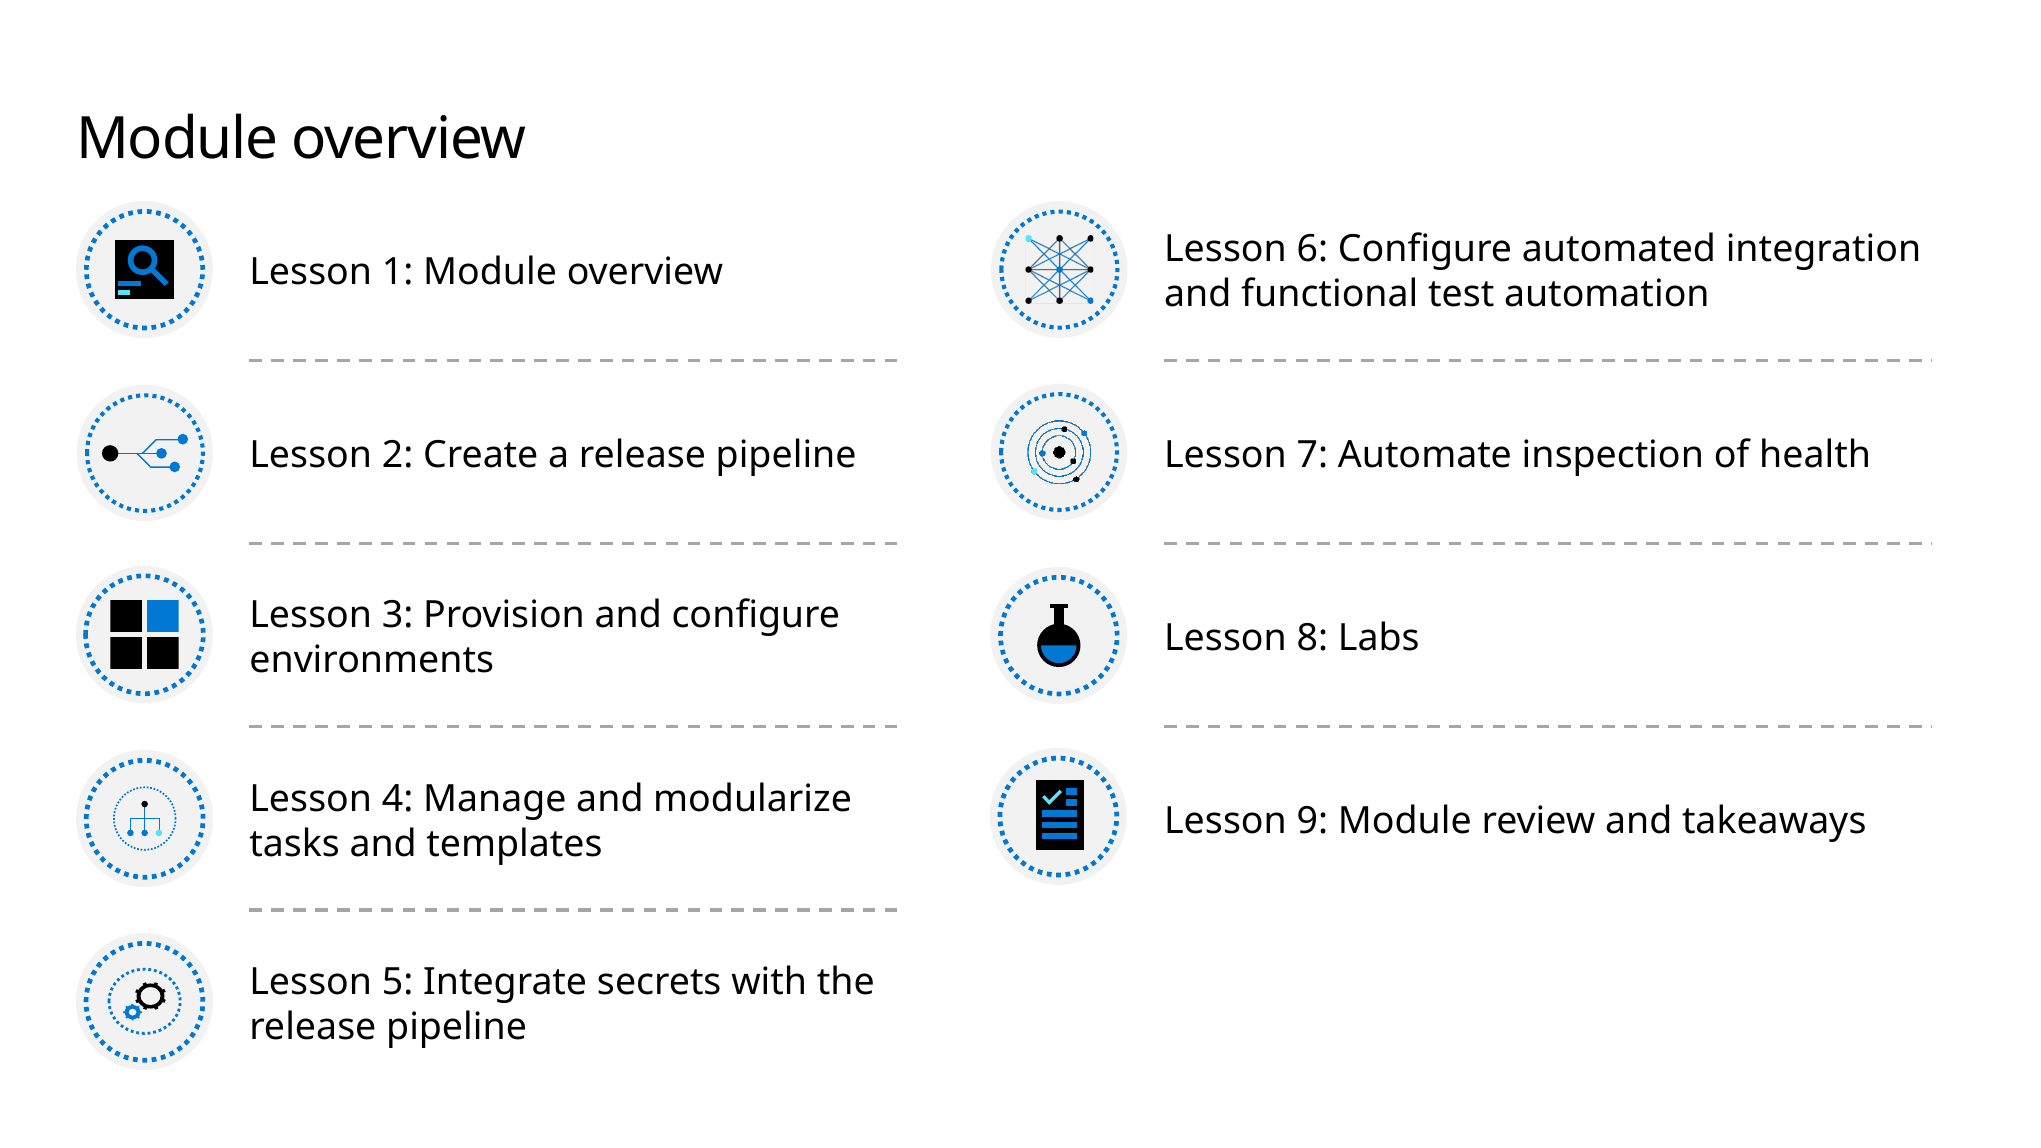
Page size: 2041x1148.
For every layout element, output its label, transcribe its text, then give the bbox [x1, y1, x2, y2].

picture [75, 200, 213, 339]
text_box Lesson 3: Provision and configure environments [249, 590, 935, 681]
text_box Lesson 1: Module overview [249, 246, 935, 292]
text_box Lesson 5: Integrate secrets with the release pipeline [249, 956, 935, 1047]
picture [76, 384, 214, 522]
picture [990, 200, 1128, 338]
picture [990, 383, 1128, 521]
text_box Lesson 7: Automate inspection of health [1164, 429, 1971, 475]
text_box Lesson 6: Configure automated integration and functional test automation [1164, 224, 1971, 315]
picture [989, 566, 1128, 704]
text_box Lesson 8: Labs [1164, 612, 1971, 658]
text_box Lesson 4: Manage and modularize tasks and templates [249, 773, 935, 864]
picture [75, 932, 213, 1071]
text_box Lesson 9: Module review and takeaways [1164, 795, 1971, 842]
picture [75, 565, 214, 704]
text_box Lesson 2: Create a release pipeline [249, 429, 935, 475]
title Module overview [76, 103, 1969, 172]
picture [75, 749, 214, 887]
picture [989, 747, 1127, 885]
